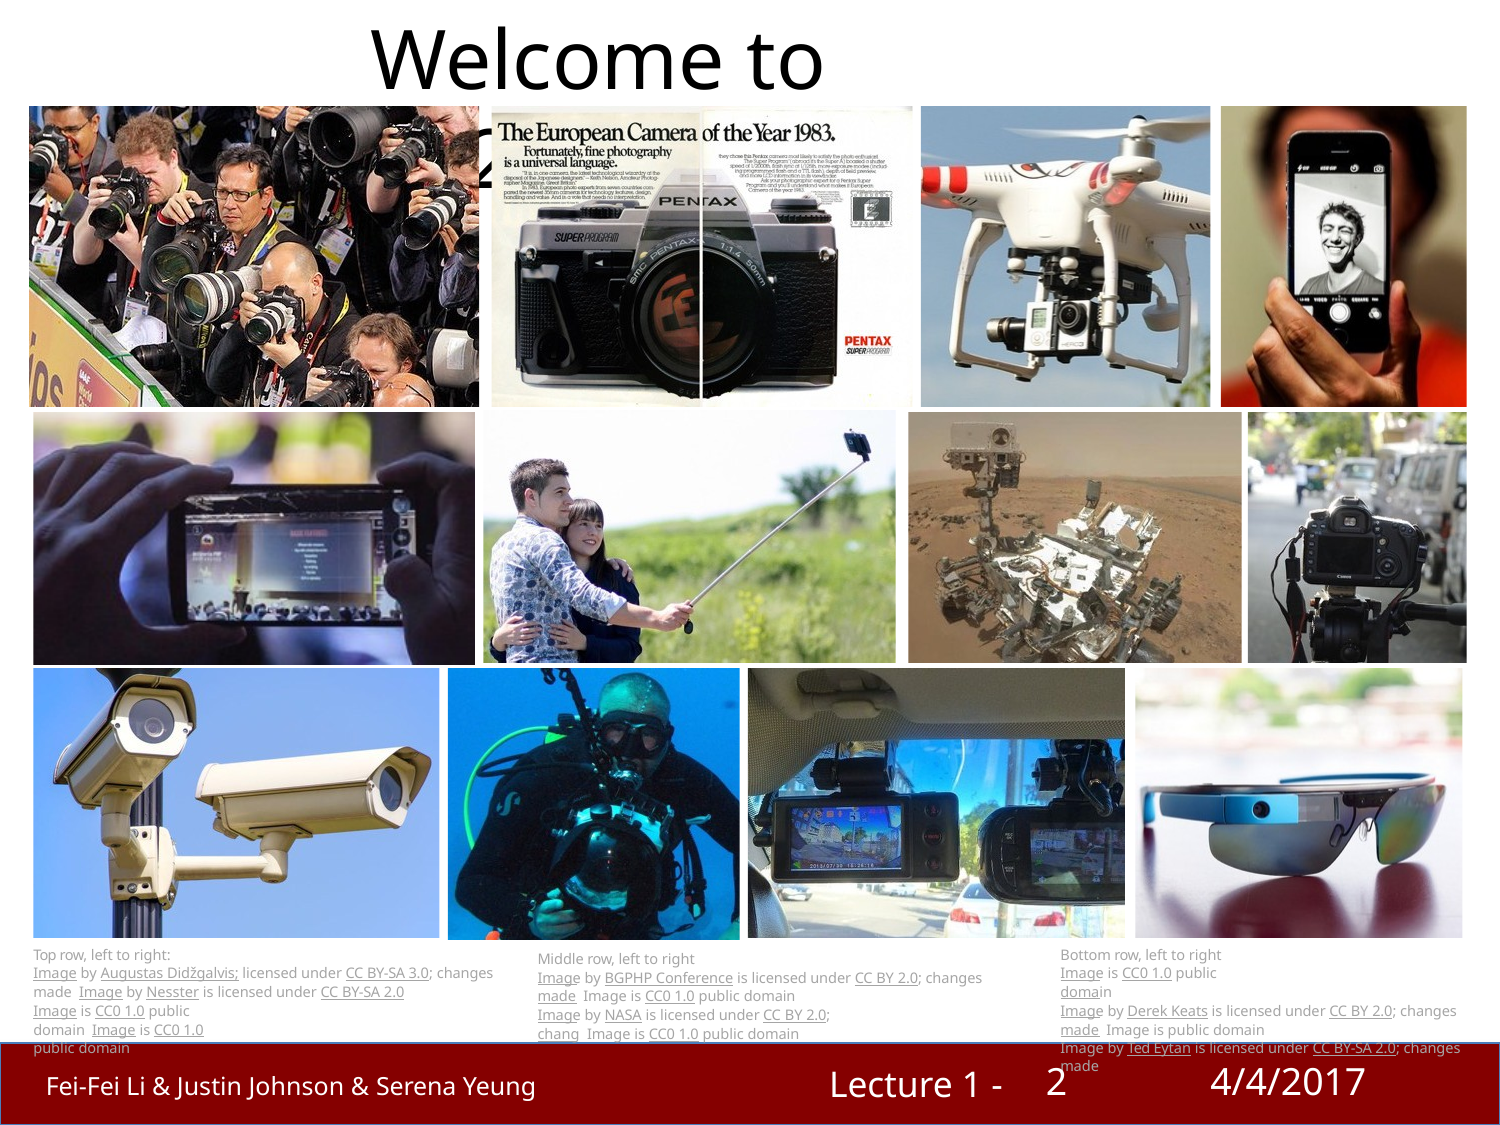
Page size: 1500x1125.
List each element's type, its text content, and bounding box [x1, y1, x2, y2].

title Welcome to CS231n [368, 5, 1130, 205]
text_box Bottom row, left to right Image is CC0 1.0 public domain Image by Derek Keats is licensed under CC BY 2.0; changes made Image is public domain Image by Ted Eytan is licensed under CC BY-SA 2.0; changes made [1058, 942, 1492, 1074]
text_box [1135, 668, 1463, 938]
text_box [491, 106, 913, 407]
text_box Fei-Fei Li & Justin Johnson & Serena Yeung [43, 1068, 568, 1101]
text_box [747, 668, 1125, 938]
text_box [908, 412, 1242, 663]
footer Lecture 1 - [827, 1060, 1023, 1125]
text_box [920, 106, 1211, 407]
text_box [483, 410, 896, 663]
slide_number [1208, 1058, 1370, 1125]
text_box 2 [1043, 1058, 1068, 1104]
text_box [1247, 412, 1467, 663]
text_box [29, 106, 480, 407]
text_box [1220, 106, 1467, 407]
text_box [33, 668, 440, 938]
text_box Top row, left to right: Image by Augustas Didžgalvis; licensed under CC BY-SA 3.0; changes made Image by Nesster is licensed under CC BY-SA 2.0 Image is CC0 1.0 public domain Image is CC0 1.0 public domain [31, 942, 518, 1057]
text_box [33, 412, 475, 665]
text_box [447, 668, 740, 940]
text_box Middle row, left to right Image by BGPHP Conference is licensed under CC BY 2.0; changes made Image is CC0 1.0 public domain Image by NASA is licensed under CC BY 2.0; chang Image is CC0 1.0 public domain [535, 946, 1010, 1042]
